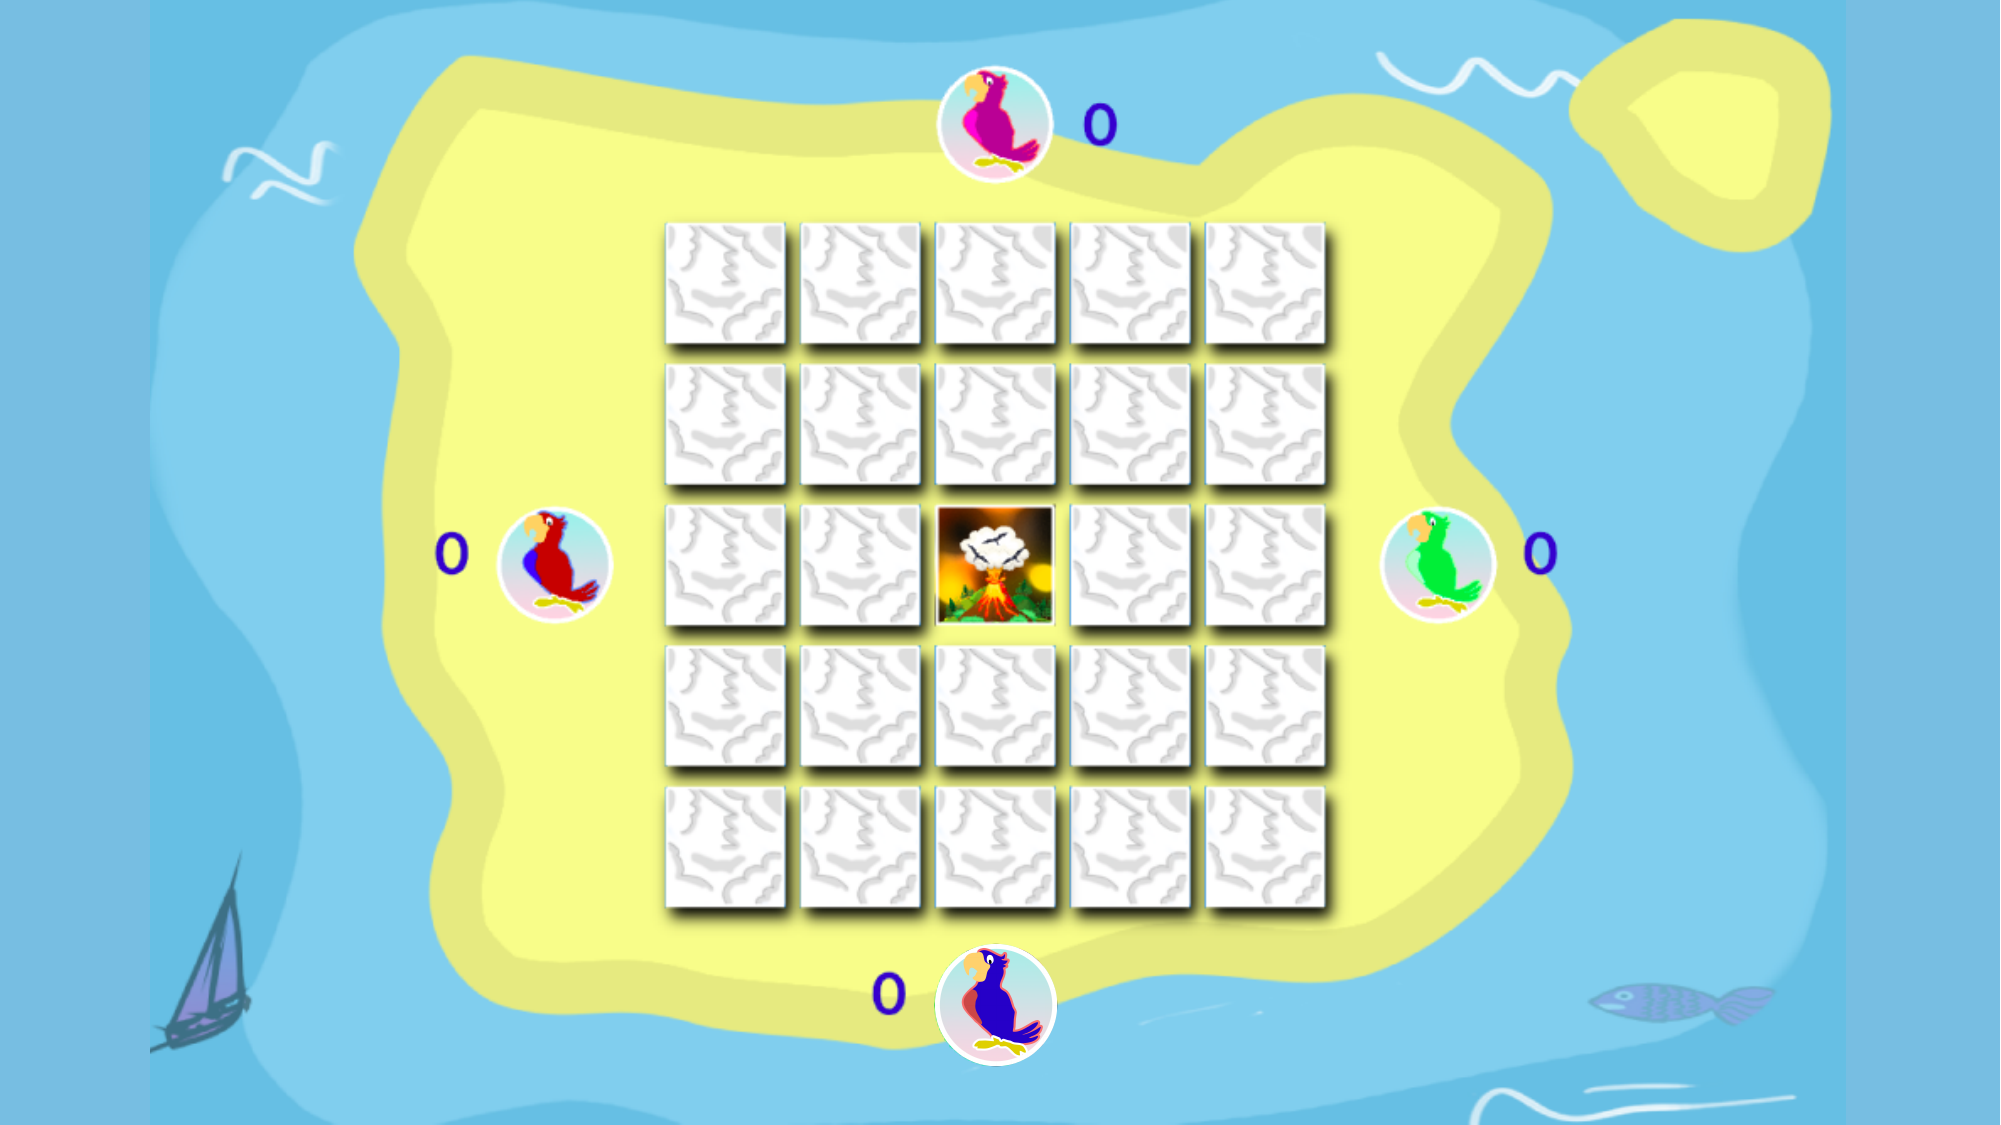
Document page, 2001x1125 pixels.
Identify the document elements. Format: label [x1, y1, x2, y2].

text_box [150, 0, 1846, 1125]
